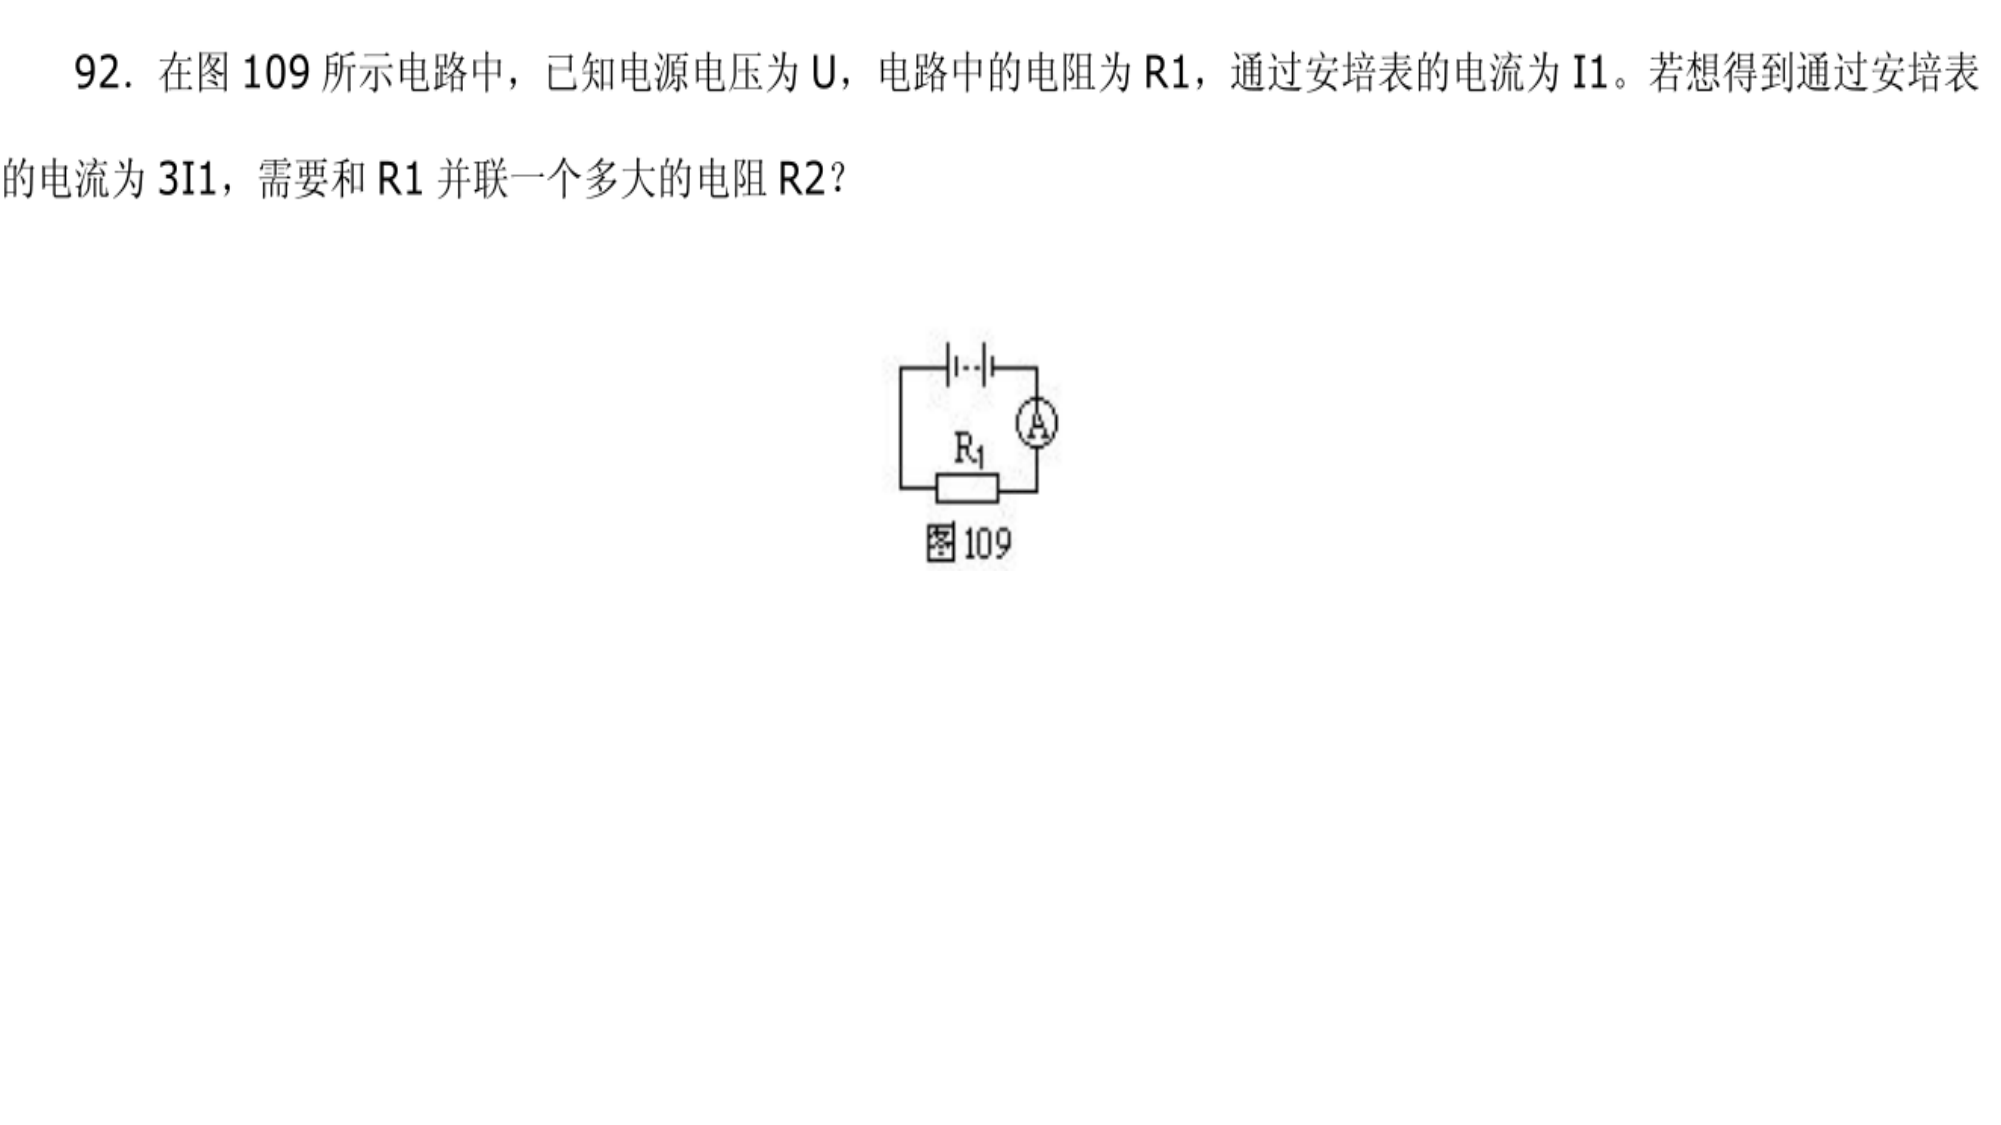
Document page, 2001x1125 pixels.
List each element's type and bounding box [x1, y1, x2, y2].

picture [0, 45, 2000, 571]
